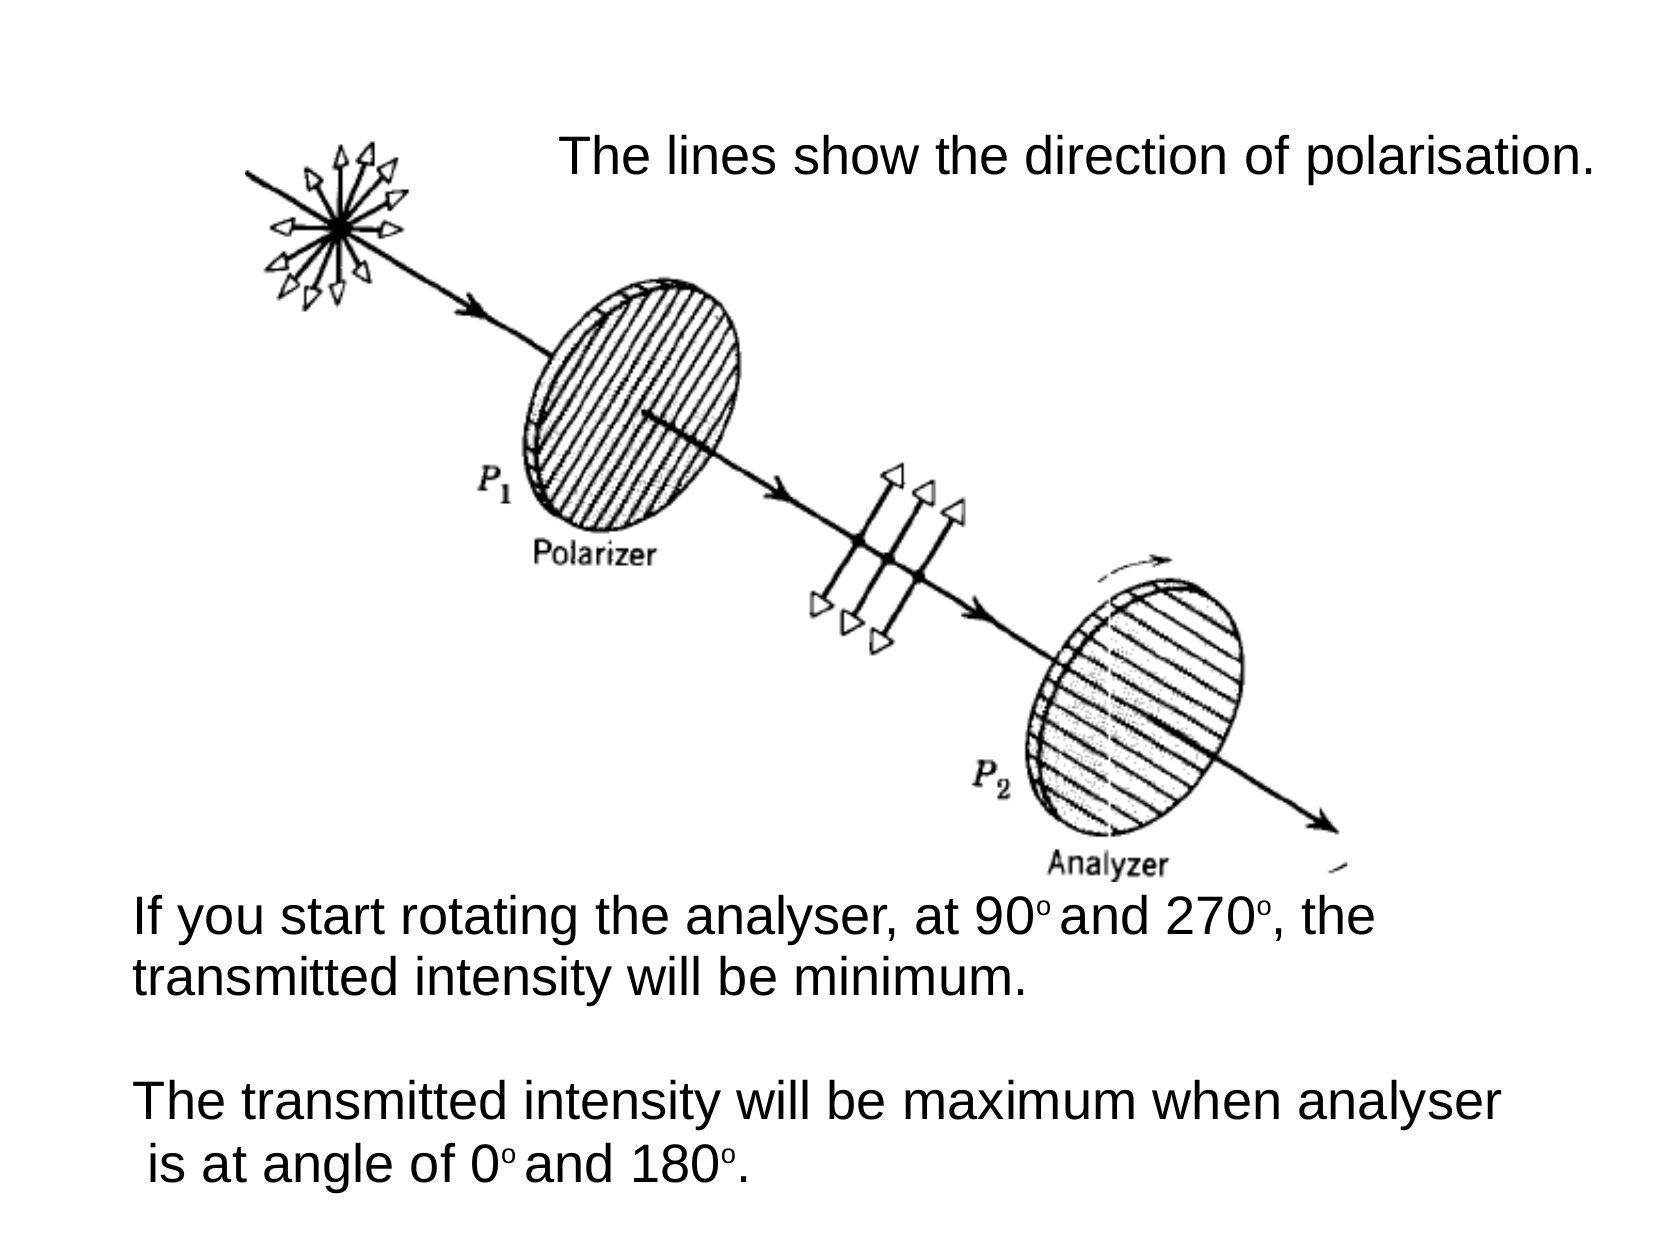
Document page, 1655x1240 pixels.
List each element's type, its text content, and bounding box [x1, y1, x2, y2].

text_box If you start rotating the analyser, at 90o and 270o, the transmitted intensity will be minimum. The transmitted intensity will be maximum when analyser is at angle of 0o and 180o. [124, 876, 1514, 1193]
text_box [245, 141, 1348, 876]
title The lines show the direction of polarisation. [556, 118, 1601, 328]
